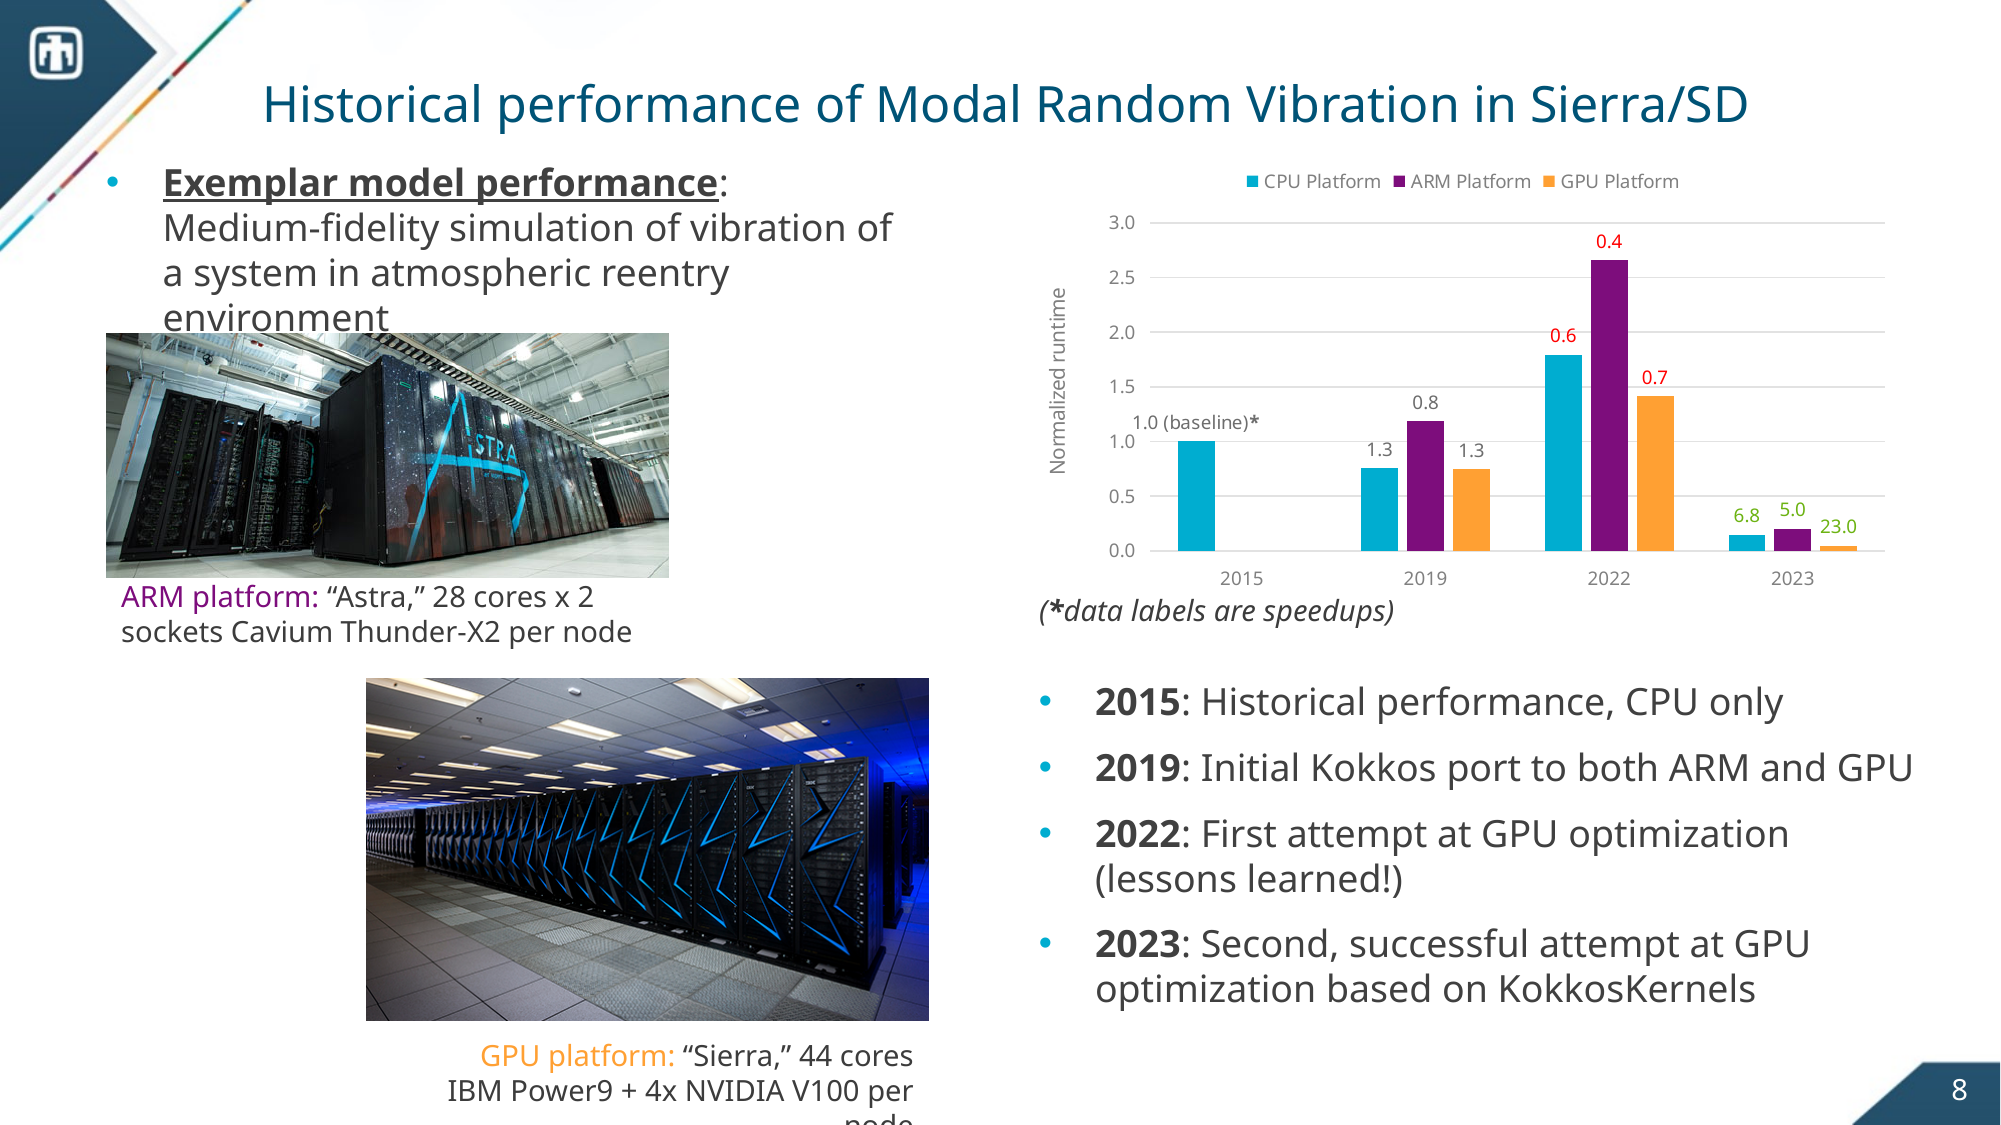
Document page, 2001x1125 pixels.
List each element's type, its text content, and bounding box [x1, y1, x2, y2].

chart [1024, 151, 1903, 602]
text_box (*data labels are speedups) [1024, 602, 1509, 648]
picture [0, 0, 2001, 1125]
list Exemplar model performance: Medium-fidelity simulation of vibration of a system in atmospheric reentry environment [106, 151, 907, 988]
slide_number 8 [1919, 1061, 2000, 1122]
list 2015: Historical performance, CPU only 2019: Initial Kokkos port to both ARM and GPU 2022: First attempt at GPU optimization (lessons learned!) 2023: Second, successful attempt at GPU optimization based on KokkosKernels [1038, 670, 1919, 1062]
text_box GPU platform: “Sierra,” 44 cores IBM Power9 + 4x NVIDIA V100 per node [408, 1029, 929, 1121]
title Historical performance of Modal Random Vibration in Sierra/SD [262, 42, 1919, 170]
text_box [144, 151, 820, 348]
text_box ARM platform: “Astra,” 28 cores x 2 sockets Cavium Thunder-X2 per node [106, 578, 669, 657]
